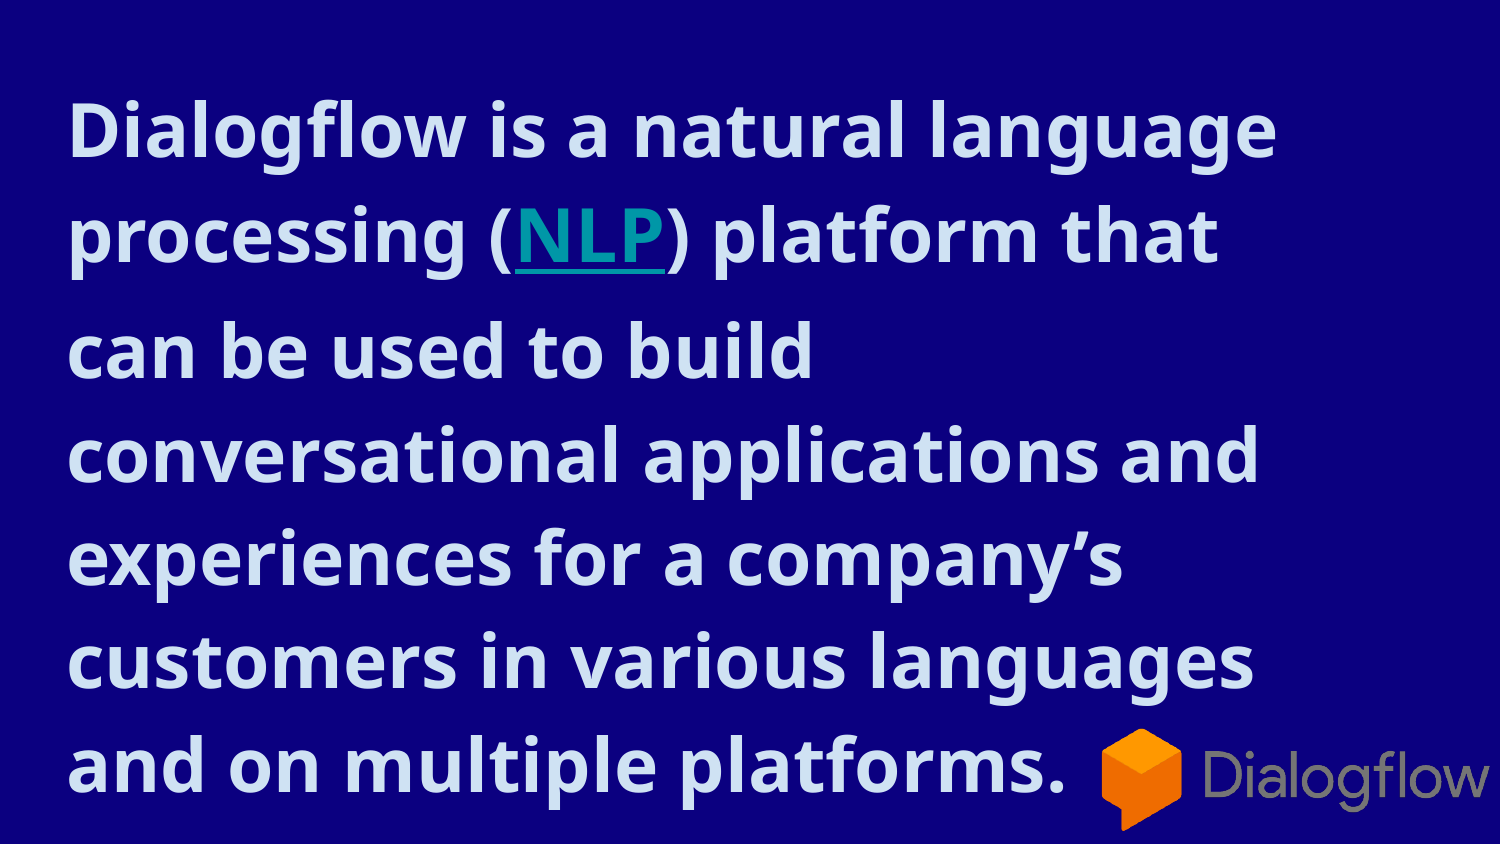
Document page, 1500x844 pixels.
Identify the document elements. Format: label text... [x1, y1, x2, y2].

title Dialogflow is a natural language processing (NLP) platform that can be used to build conversational applications and experiences for a company’s customers in various languages and on multiple platforms. [51, 54, 1306, 778]
picture [1100, 727, 1491, 832]
